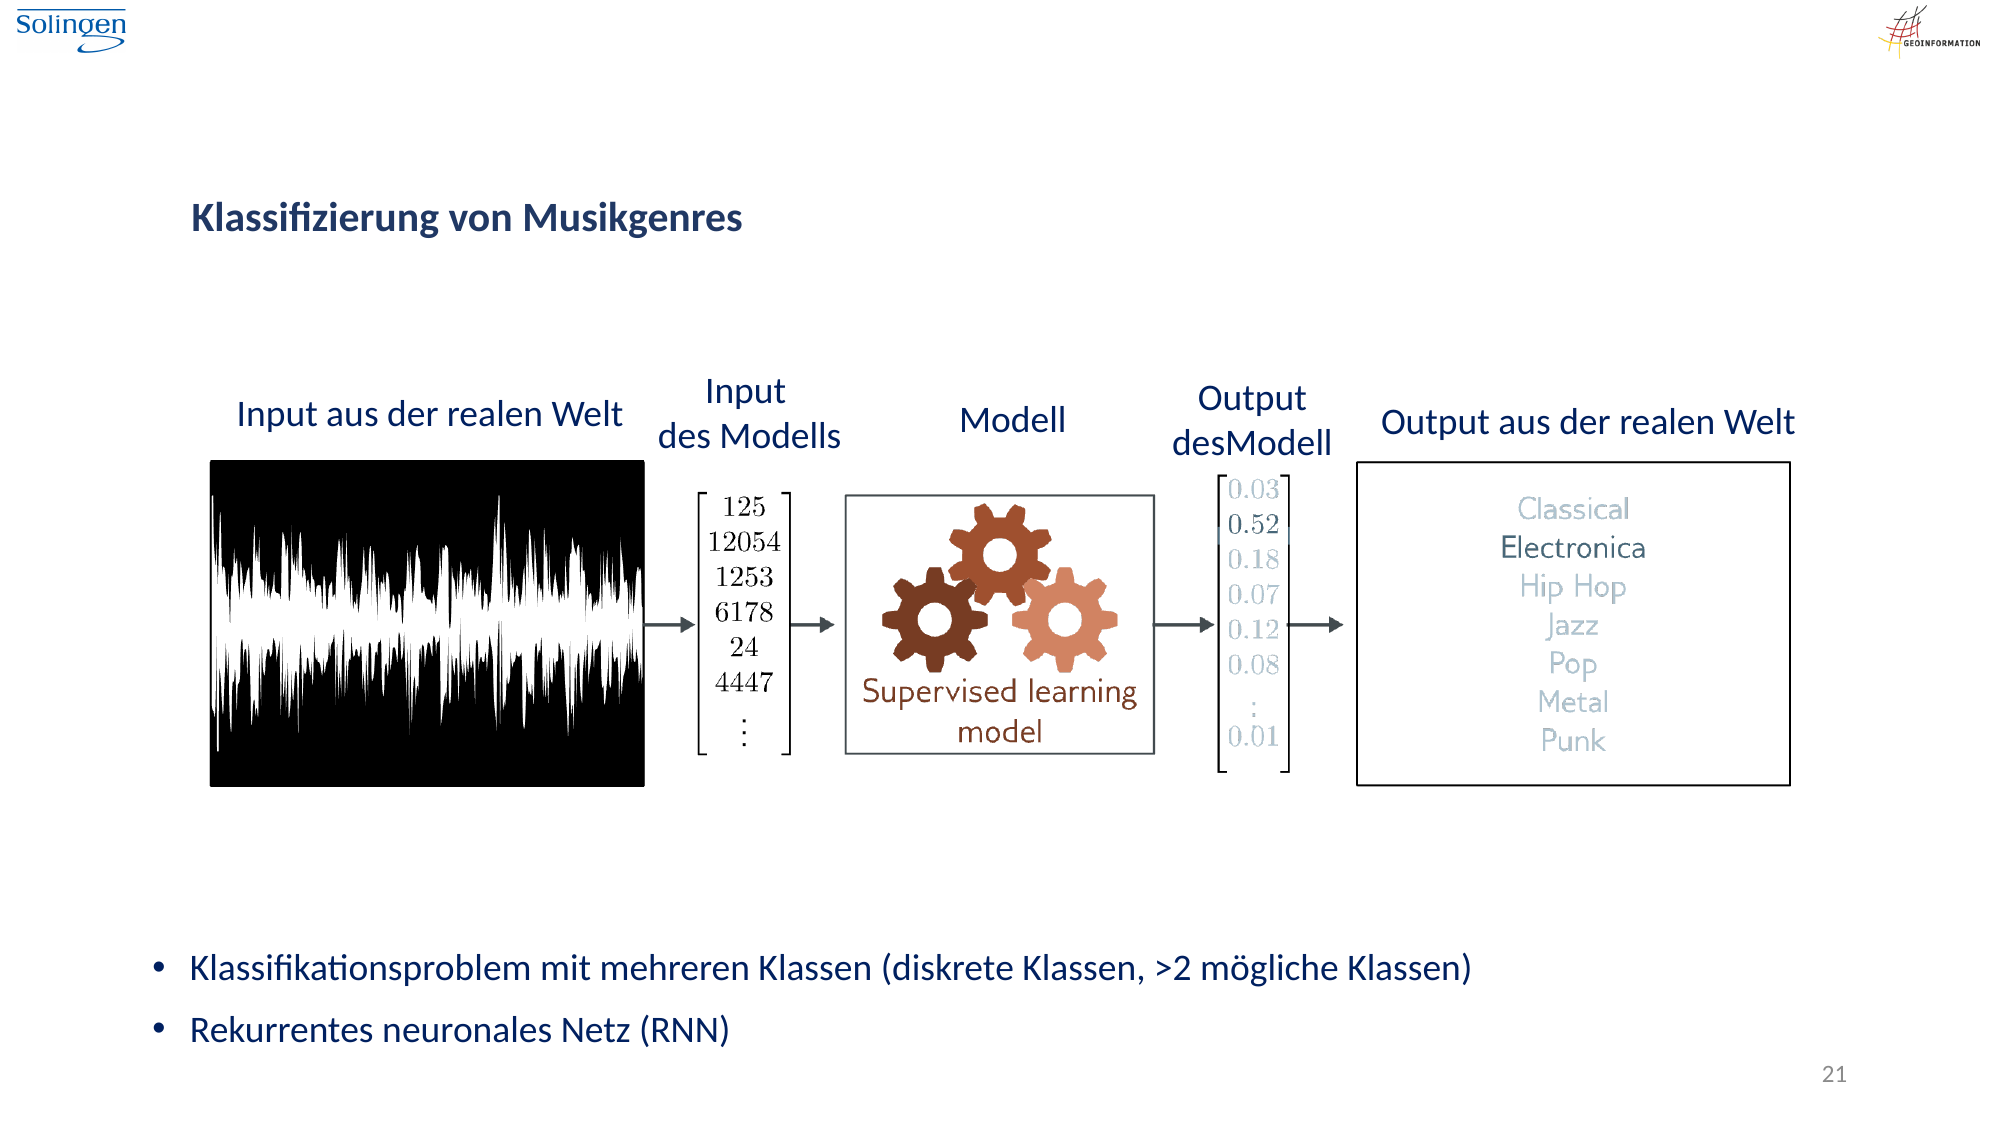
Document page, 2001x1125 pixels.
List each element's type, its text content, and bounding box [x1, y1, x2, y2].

text_box Output aus der realen Welt [1366, 389, 1841, 450]
slide_number 21 [1412, 1042, 1863, 1103]
text_box Input aus der realen Welt [221, 381, 623, 438]
text_box Klassifizierung von Musikgenres [176, 182, 759, 248]
picture [208, 438, 1791, 787]
picture [1878, 5, 1980, 59]
text_box Modell [886, 387, 1140, 438]
text_box Input des Modells [623, 358, 877, 438]
text_box Klassifikationsproblem mit mehreren Klassen (diskrete Klassen, >2 mögliche Klassen) Rekurrentes neuronales Netz (RNN) [137, 940, 1863, 1065]
text_box Output desModell [1125, 365, 1380, 438]
picture [17, 9, 126, 53]
